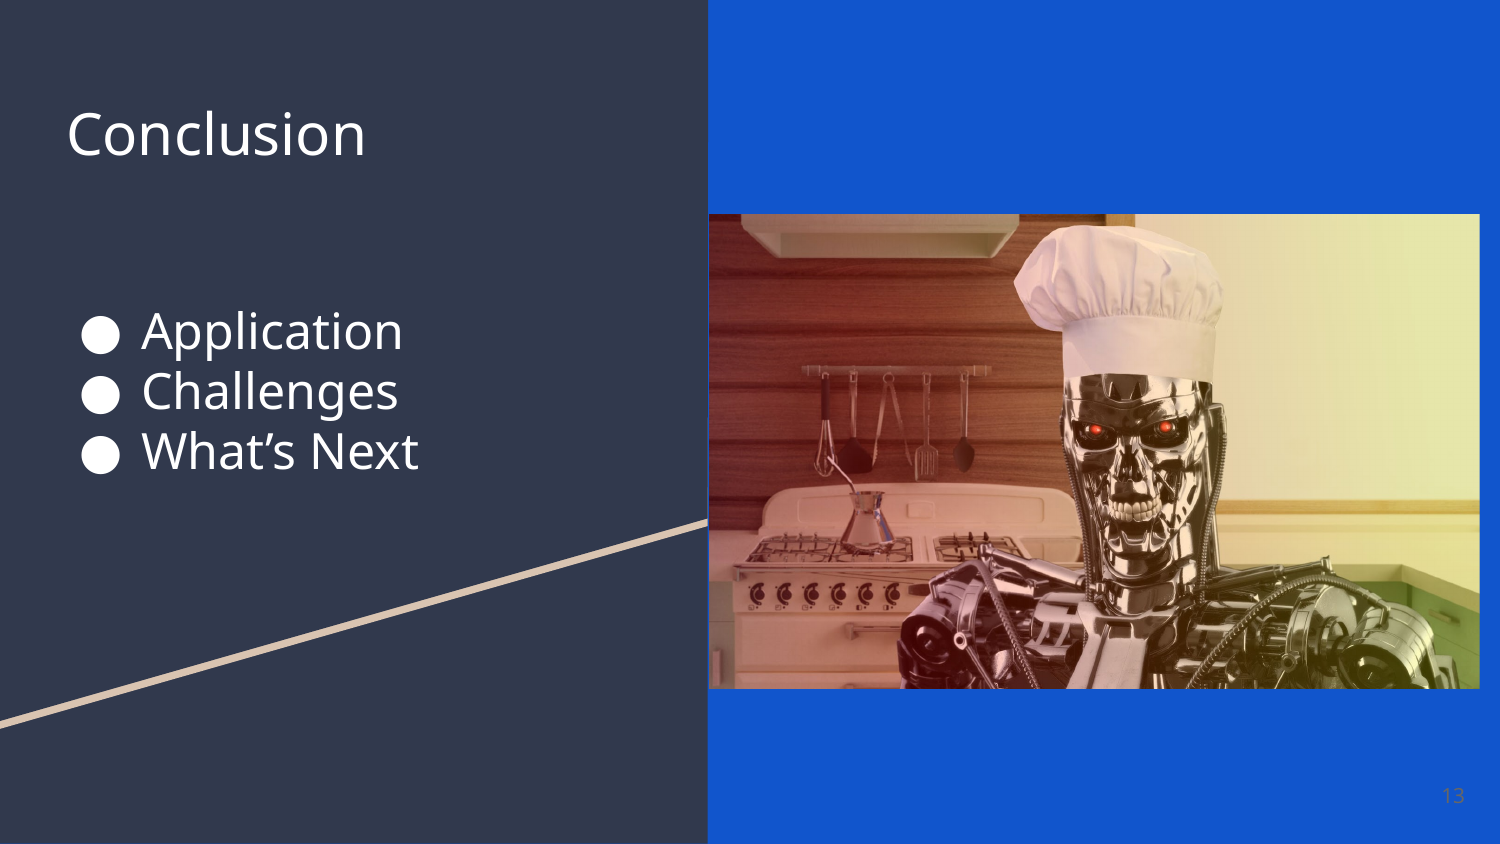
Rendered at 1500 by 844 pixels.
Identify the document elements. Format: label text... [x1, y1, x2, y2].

picture [708, 214, 1481, 690]
title Conclusion [51, 82, 660, 185]
slide_number ‹#› [1389, 764, 1480, 830]
text_box Application Challenges What’s Next [51, 284, 596, 525]
